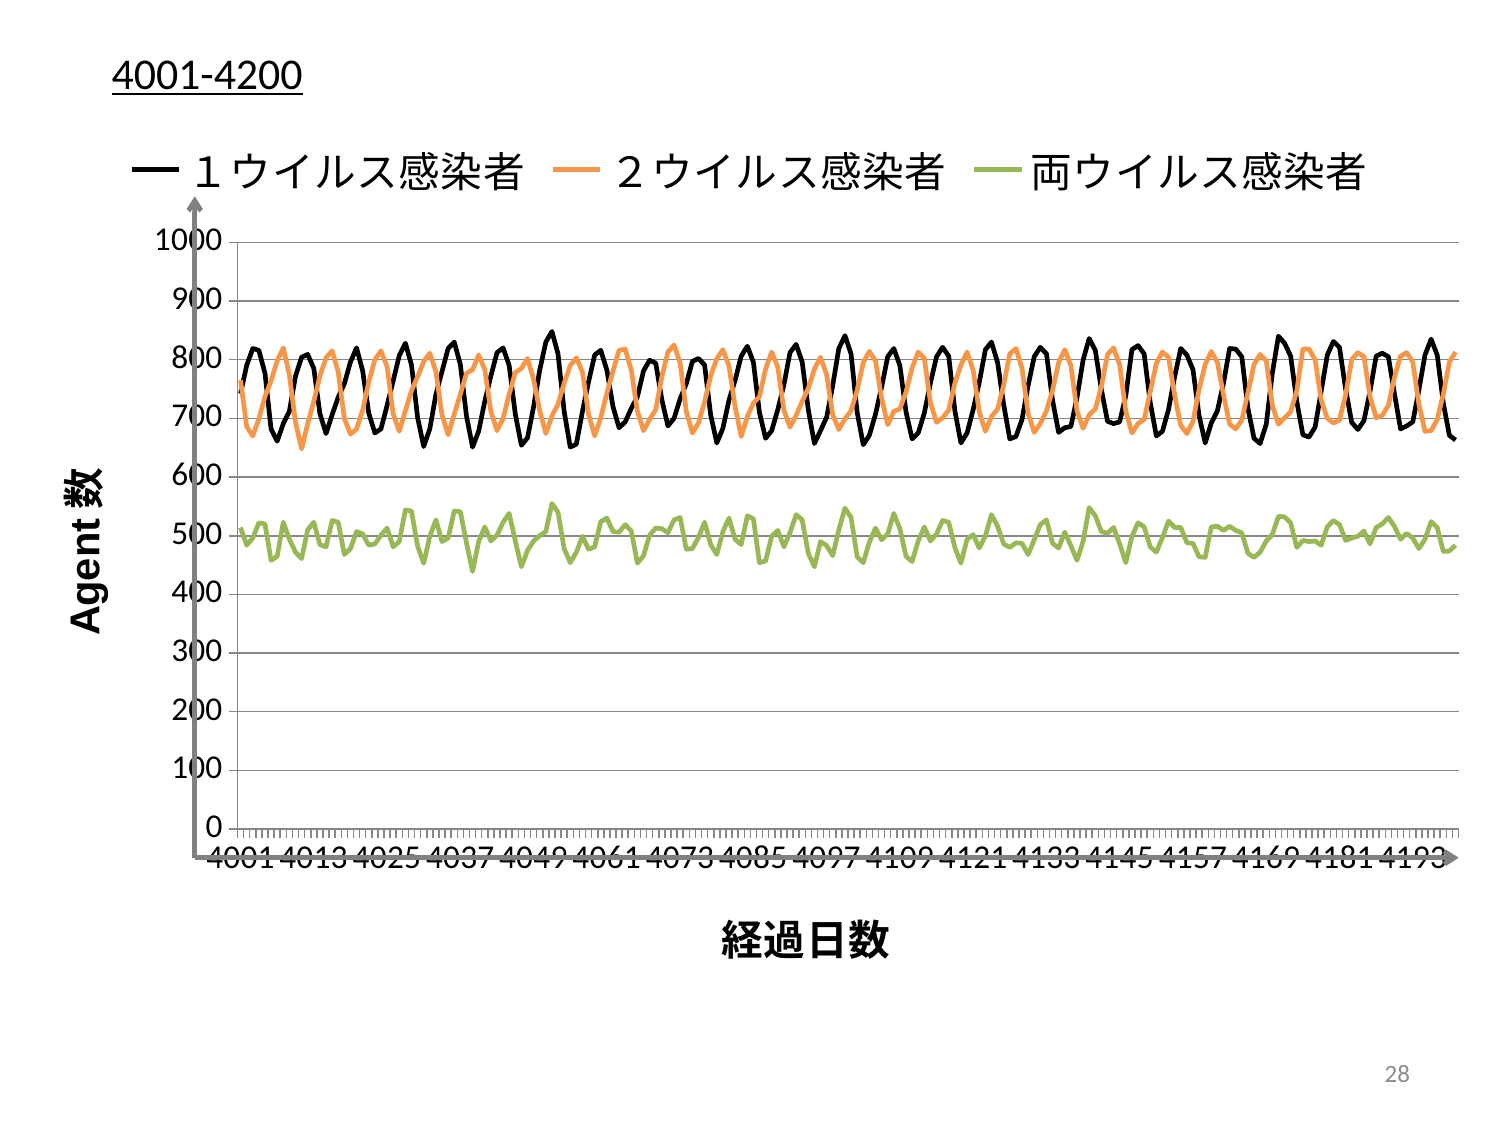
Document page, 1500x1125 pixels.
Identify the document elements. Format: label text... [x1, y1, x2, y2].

chart [11, 119, 1489, 1006]
text_box 4001-4200 [0, 38, 469, 107]
slide_number 28 [1074, 1042, 1425, 1103]
